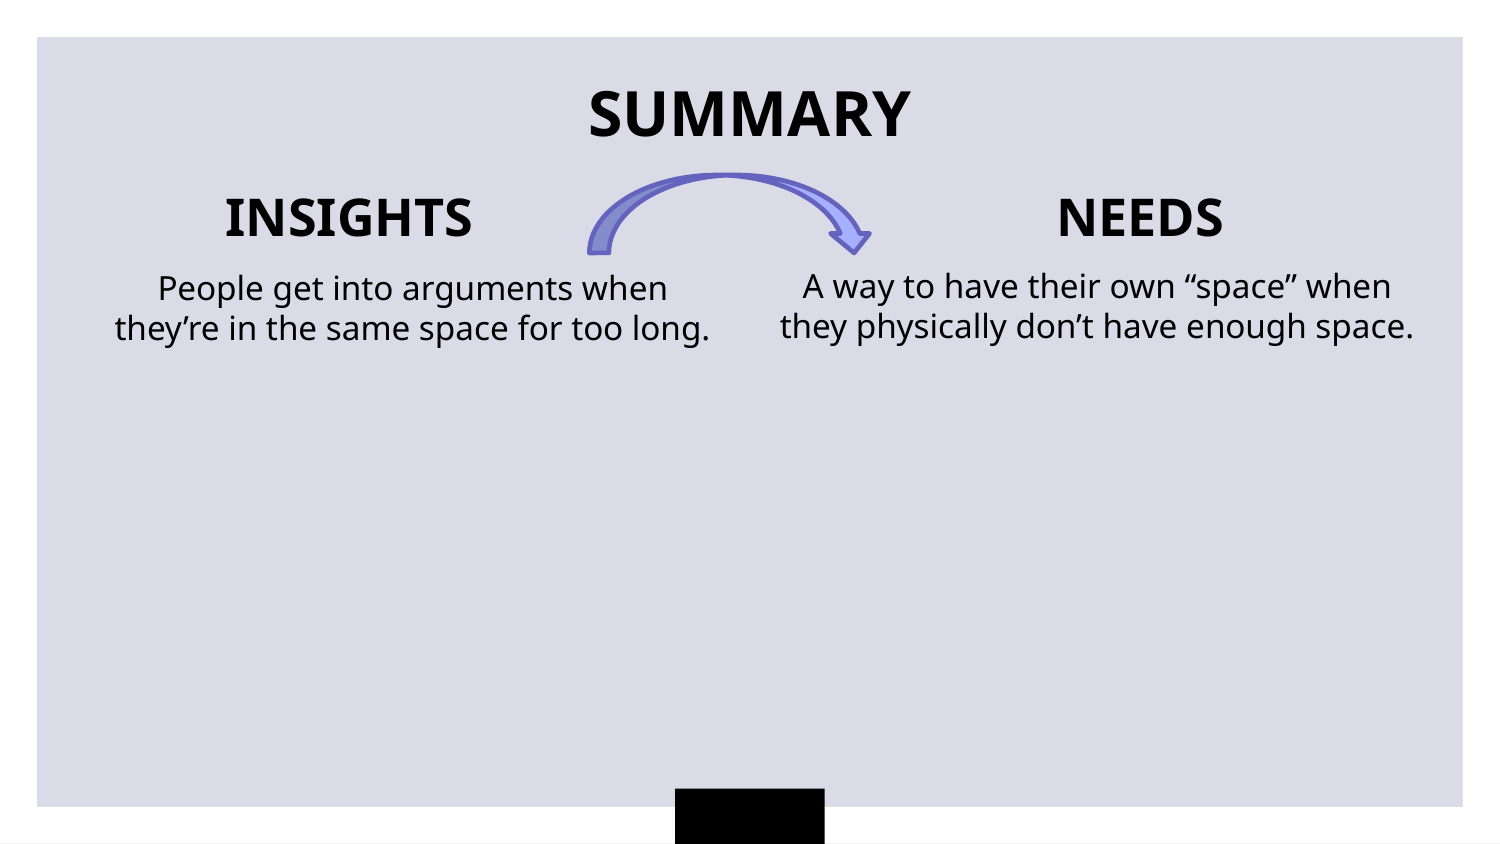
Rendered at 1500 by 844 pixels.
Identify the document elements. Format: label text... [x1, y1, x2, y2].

text_box [589, 175, 870, 253]
title INSIGHTS [89, 163, 610, 262]
title A way to have their own “space” when they physically don’t have enough space. [753, 261, 1443, 360]
title SUMMARY [328, 65, 1172, 164]
title People get into arguments when they’re in the same space for too long. [89, 264, 737, 363]
title NEEDS [880, 163, 1401, 261]
